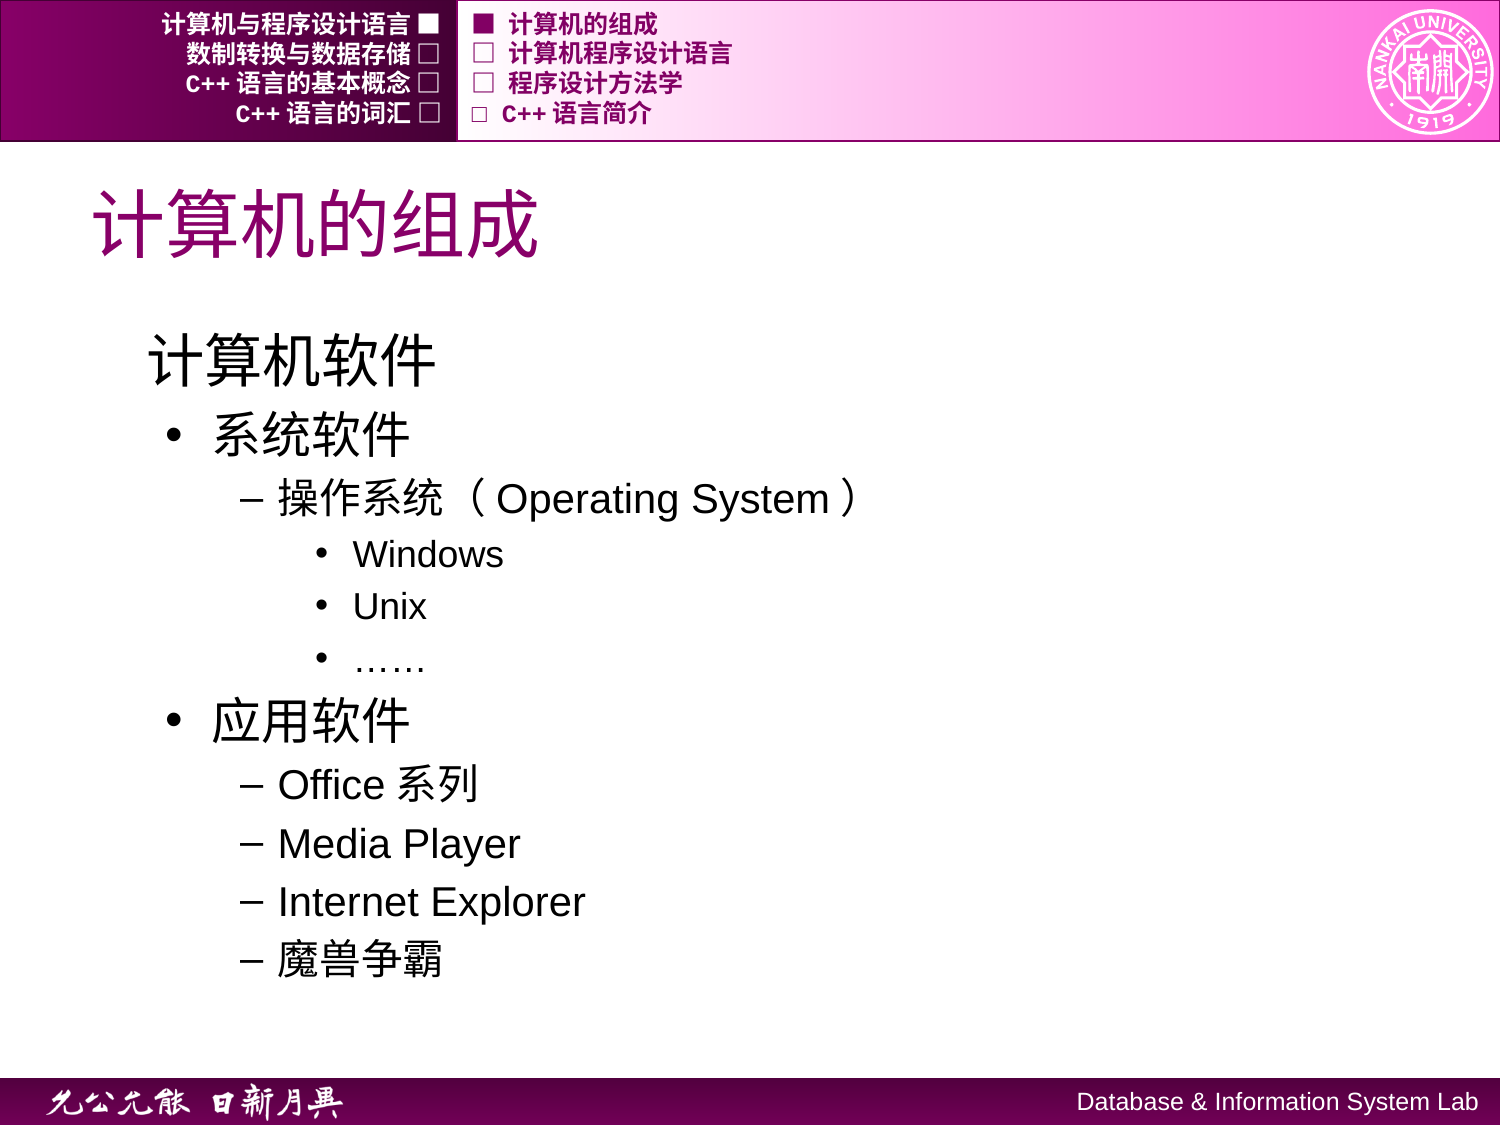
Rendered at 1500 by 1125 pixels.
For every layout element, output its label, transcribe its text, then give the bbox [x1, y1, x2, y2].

title 计算机的组成 [74, 163, 1426, 282]
text_box C++语言的基本概念 □ [0, 66, 455, 95]
picture [35, 1081, 356, 1122]
text_box C++语言的词汇 □ [0, 95, 455, 129]
text_box 计算机与程序设计语言 ■ [0, 7, 455, 36]
text_box □ 计算机程序设计语言 [455, 36, 1361, 66]
text_box □ 程序设计方法学 [455, 66, 1361, 95]
text_box ■ 计算机的组成 [455, 7, 1361, 36]
text_box 数制转换与数据存储 □ [0, 36, 455, 66]
text_box □ C++语言简介 [455, 95, 1361, 129]
list 计算机软件 系统软件 操作系统（Operating System） Windows Unix …… 应用软件 Office系列 Media Player Internet Explorer 魔兽争霸 [74, 316, 1426, 1055]
